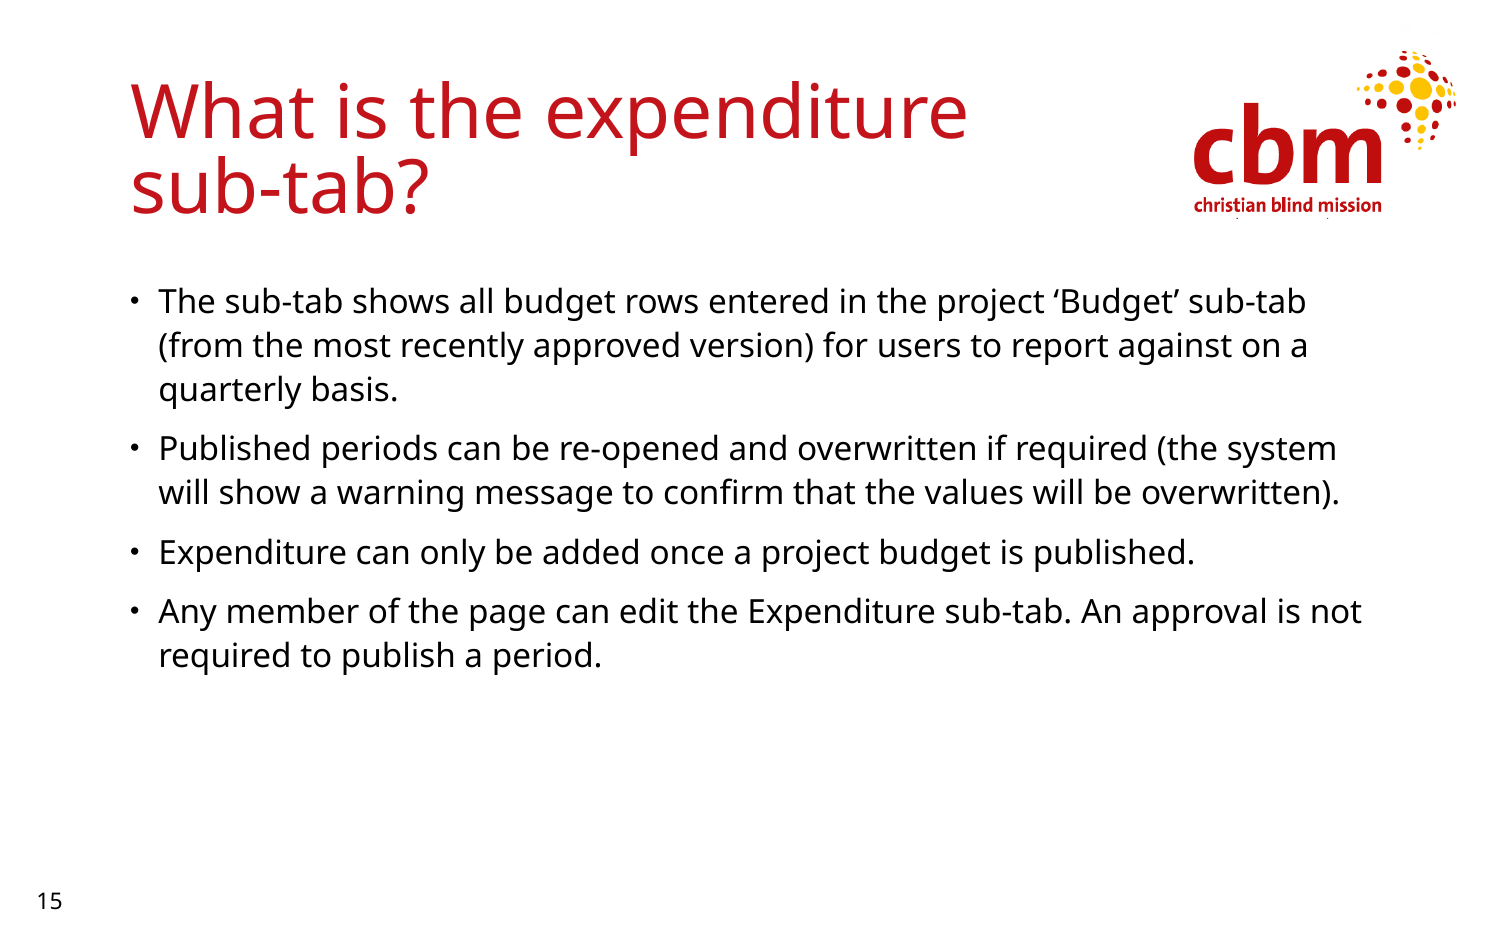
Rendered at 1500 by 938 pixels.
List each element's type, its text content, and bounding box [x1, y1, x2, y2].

list The sub-tab shows all budget rows entered in the project ‘Budget’ sub-tab (from the most recently approved version) for users to report against on a quarterly basis. Published periods can be re-opened and overwritten if required (the system will show a warning message to confirm that the values will be overwritten). Expenditure can only be added once a project budget is published. Any member of the page can edit the Expenditure sub-tab. An approval is not required to publish a period. [130, 276, 1370, 818]
slide_number 15 [21, 878, 472, 938]
title What is the expenditure sub-tab? [130, 77, 1370, 225]
picture [1166, 24, 1490, 236]
